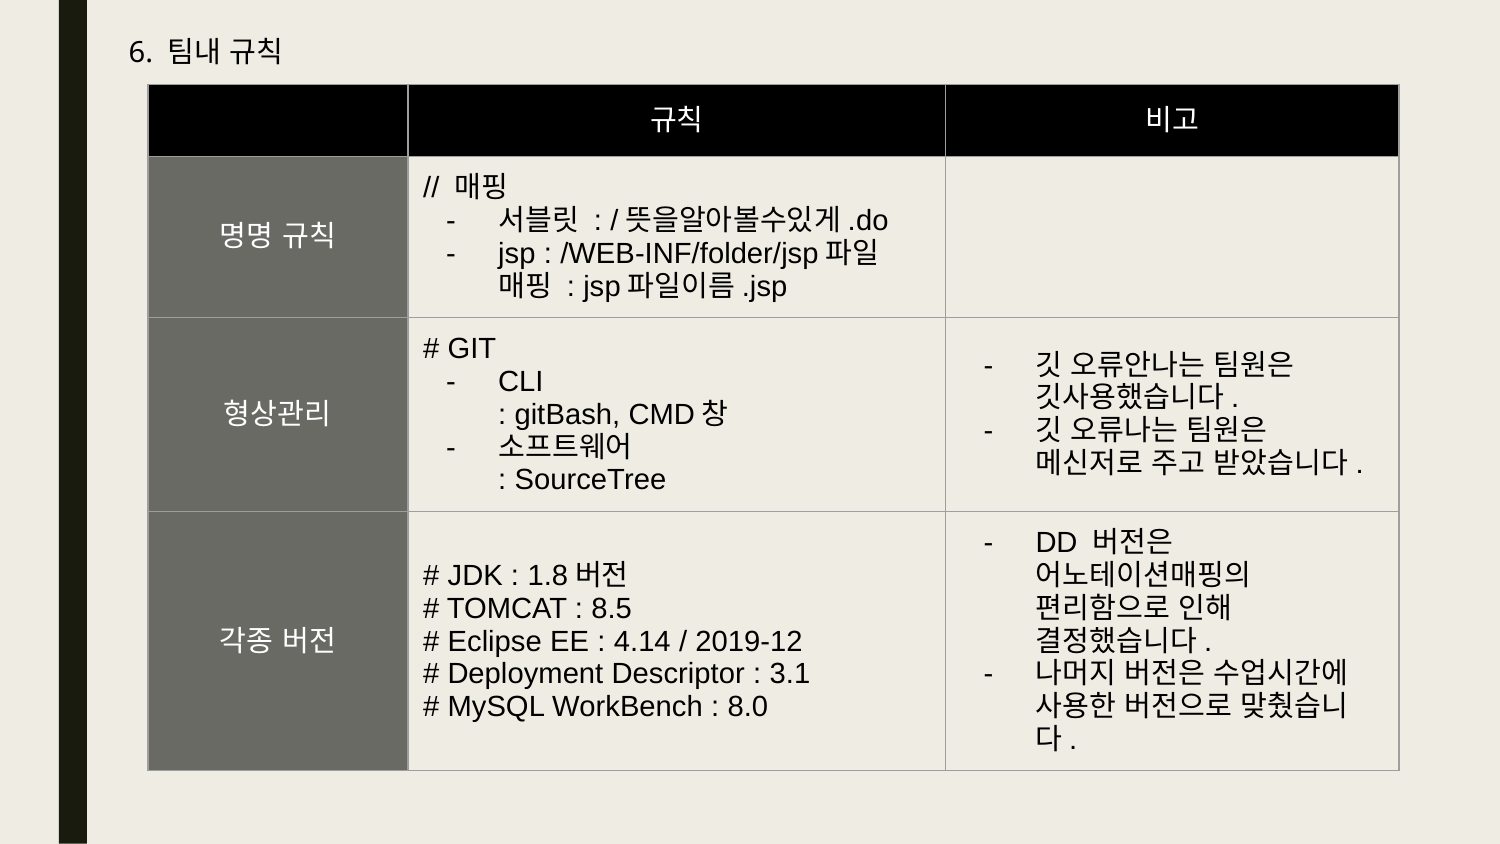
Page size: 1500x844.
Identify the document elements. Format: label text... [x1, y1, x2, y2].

table_cell # GIT CLI : gitBash, CMD창 소프트웨어 : SourceTree [409, 318, 945, 511]
text_box 6. 팀내 규칙 [113, 18, 478, 66]
table_header 비고 [946, 85, 1398, 156]
table_cell // 매핑 서블릿 : /뜻을알아볼수있게.do jsp : /WEB-INF/folder/jsp파일 매핑 : jsp파일이름.jsp [409, 157, 945, 317]
table_header 규칙 [409, 85, 945, 156]
table_cell DD 버전은 어노테이션매핑의 편리함으로 인해 결정했습니다. 나머지 버전은 수업시간에 사용한 버전으로 맞췄습니다. [946, 512, 1398, 770]
table_cell 형상관리 [149, 318, 407, 511]
table_cell # JDK : 1.8버전 # TOMCAT : 8.5 # Eclipse EE : 4.14 / 2019-12 # Deployment Descriptor : 3.1 # MySQL WorkBench : 8.0 [409, 512, 945, 770]
table_cell 명명 규칙 [149, 157, 407, 317]
table_cell [946, 157, 1398, 317]
table_cell 깃 오류안나는 팀원은 깃사용했습니다. 깃 오류나는 팀원은 메신저로 주고 받았습니다. [946, 318, 1398, 511]
table_cell 각종 버전 [149, 512, 407, 770]
table_header [149, 85, 407, 156]
